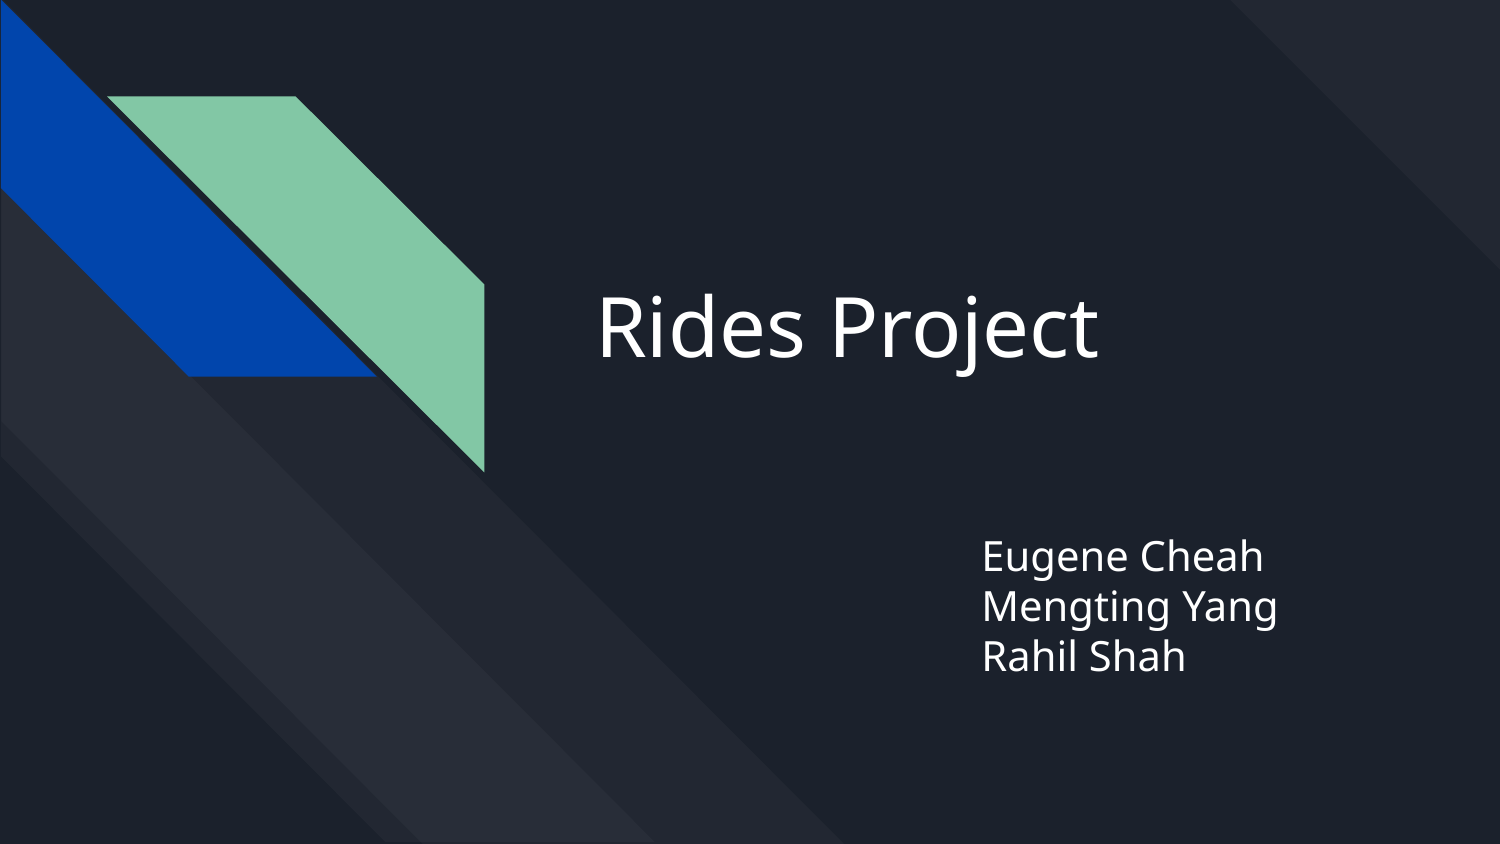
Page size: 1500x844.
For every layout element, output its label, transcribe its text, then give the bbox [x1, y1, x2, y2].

title Rides Project [580, 258, 1404, 406]
subtitle Eugene Cheah Mengting Yang Rahil Shah [966, 514, 1417, 699]
